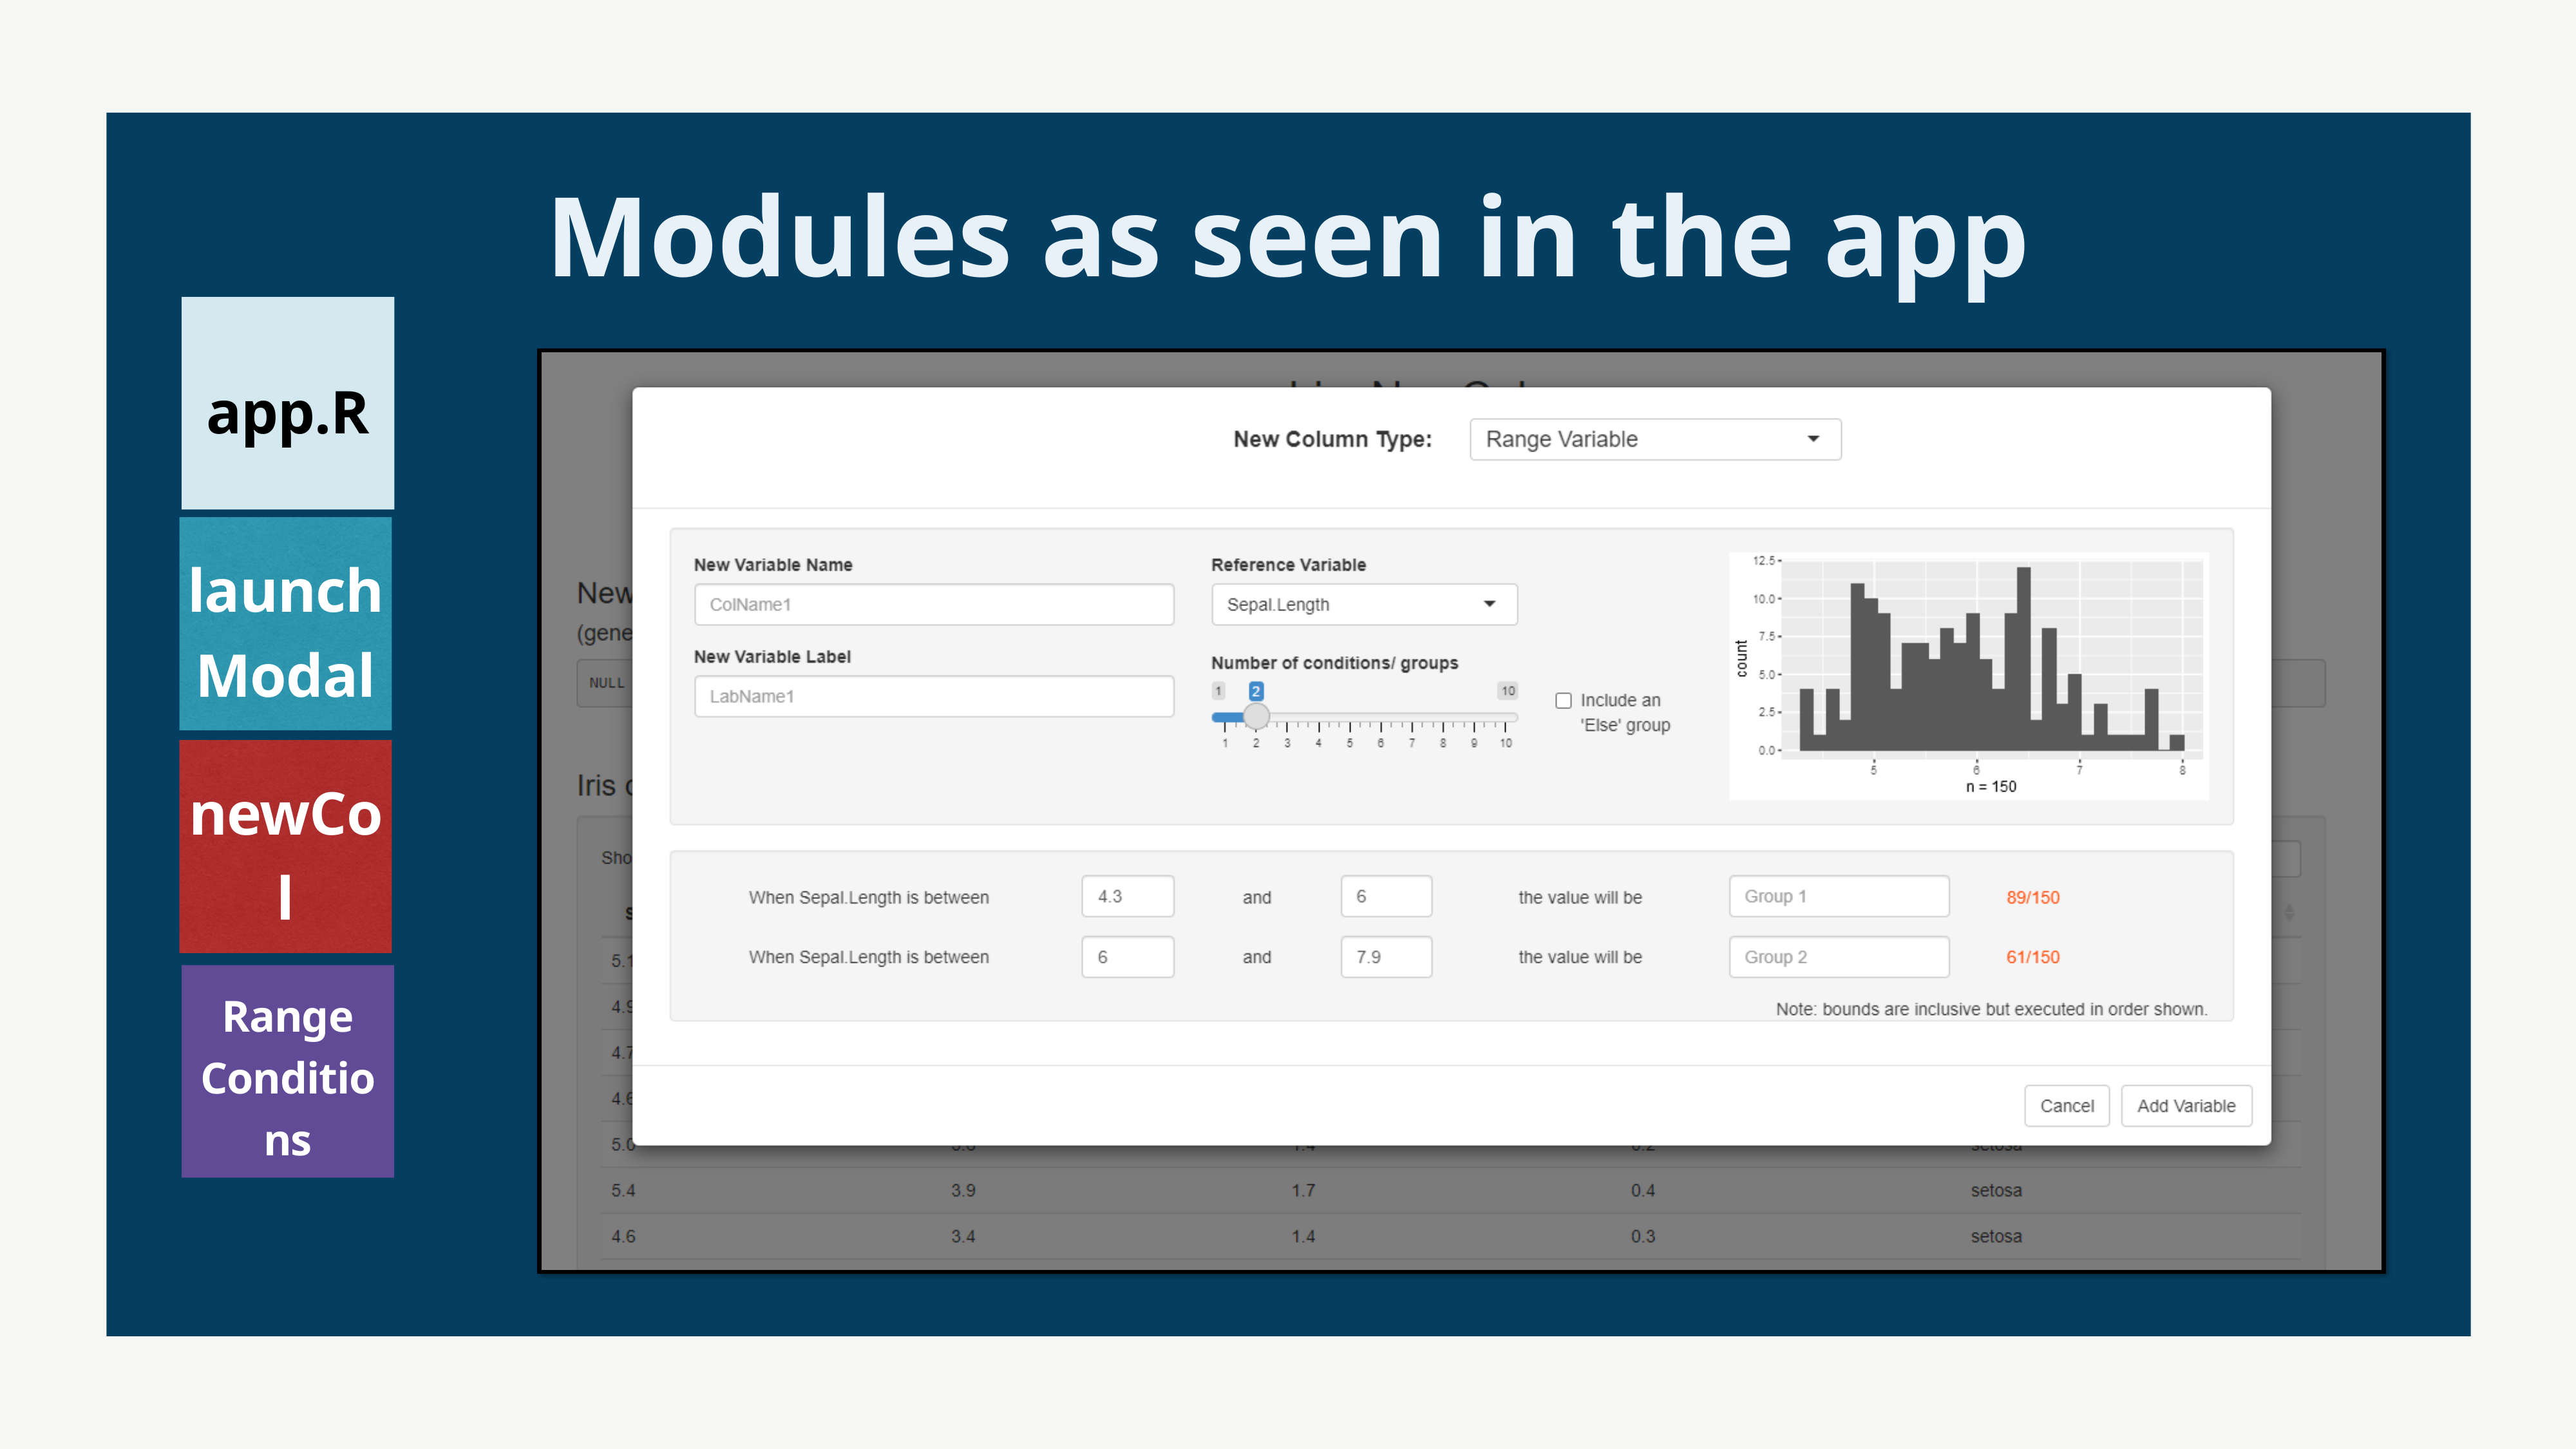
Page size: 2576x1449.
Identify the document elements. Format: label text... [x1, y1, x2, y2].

picture [541, 352, 2382, 1270]
text_box launchModal [179, 517, 392, 730]
text_box newCol [179, 740, 392, 953]
text_box app.R [182, 297, 395, 510]
text_box Range Conditions [182, 965, 395, 1178]
title Modules as seen in the app [216, 59, 2359, 301]
